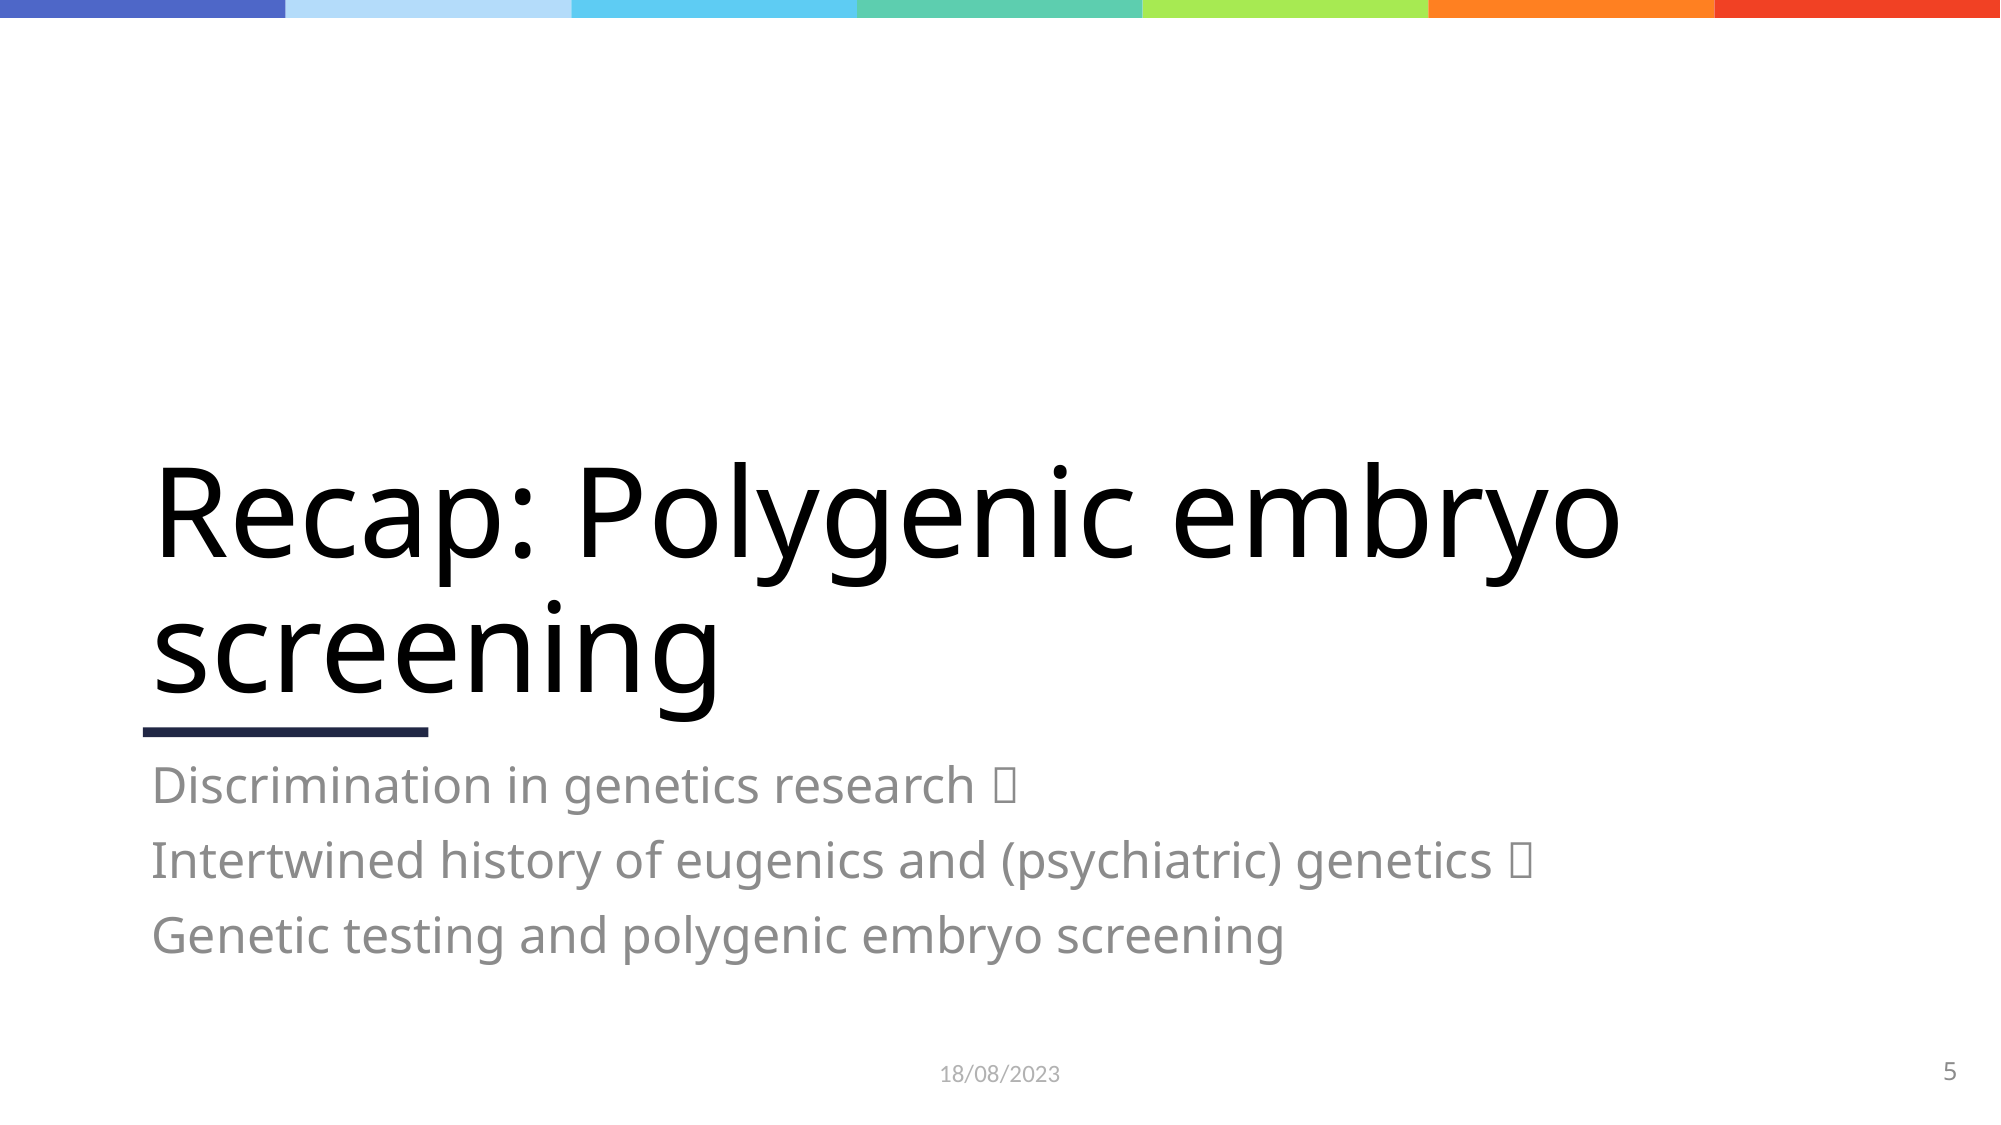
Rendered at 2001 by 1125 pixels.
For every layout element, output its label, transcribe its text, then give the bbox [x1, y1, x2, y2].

list Discrimination in genetics research  Intertwined history of eugenics and (psychiatric) genetics  Genetic testing and polygenic embryo screening [136, 752, 1862, 999]
slide_number 5 [1904, 1042, 1973, 1103]
title Recap: Polygenic embryo screening [136, 280, 1862, 728]
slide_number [774, 1042, 1225, 1103]
